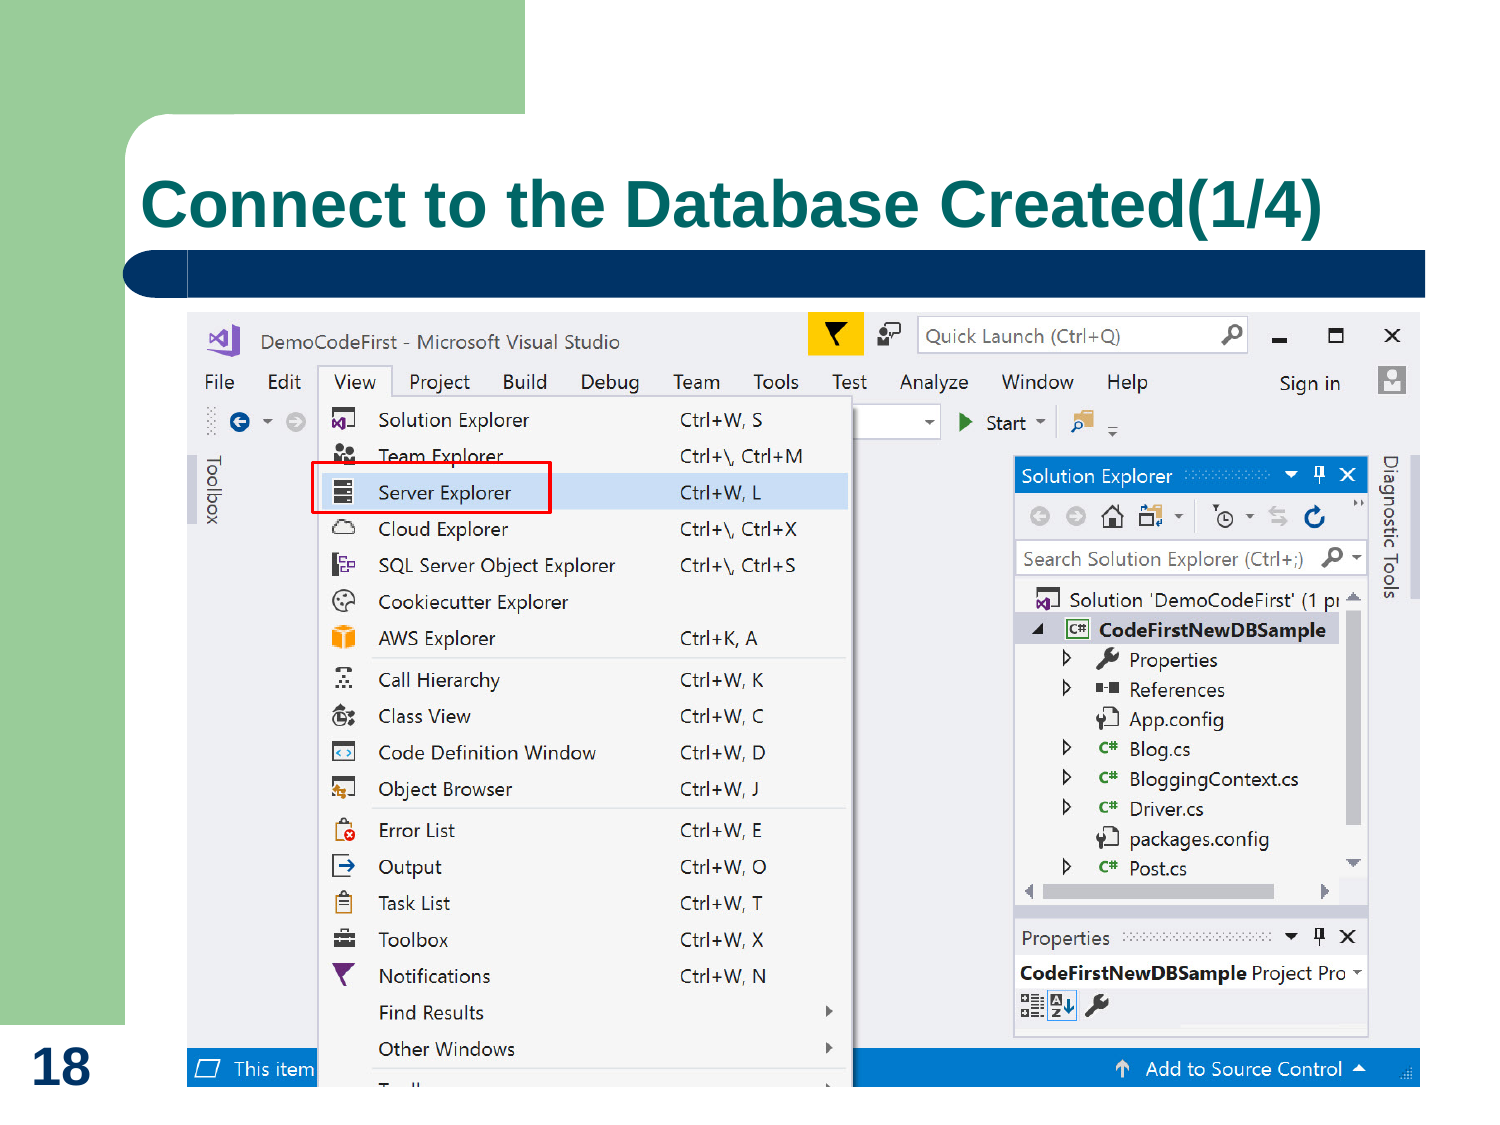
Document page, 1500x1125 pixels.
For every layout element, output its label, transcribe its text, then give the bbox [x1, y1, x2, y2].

picture [187, 312, 1420, 1087]
title Connect to the Database Created(1/4) [124, 112, 1463, 251]
slide_number 18 [13, 1023, 111, 1105]
